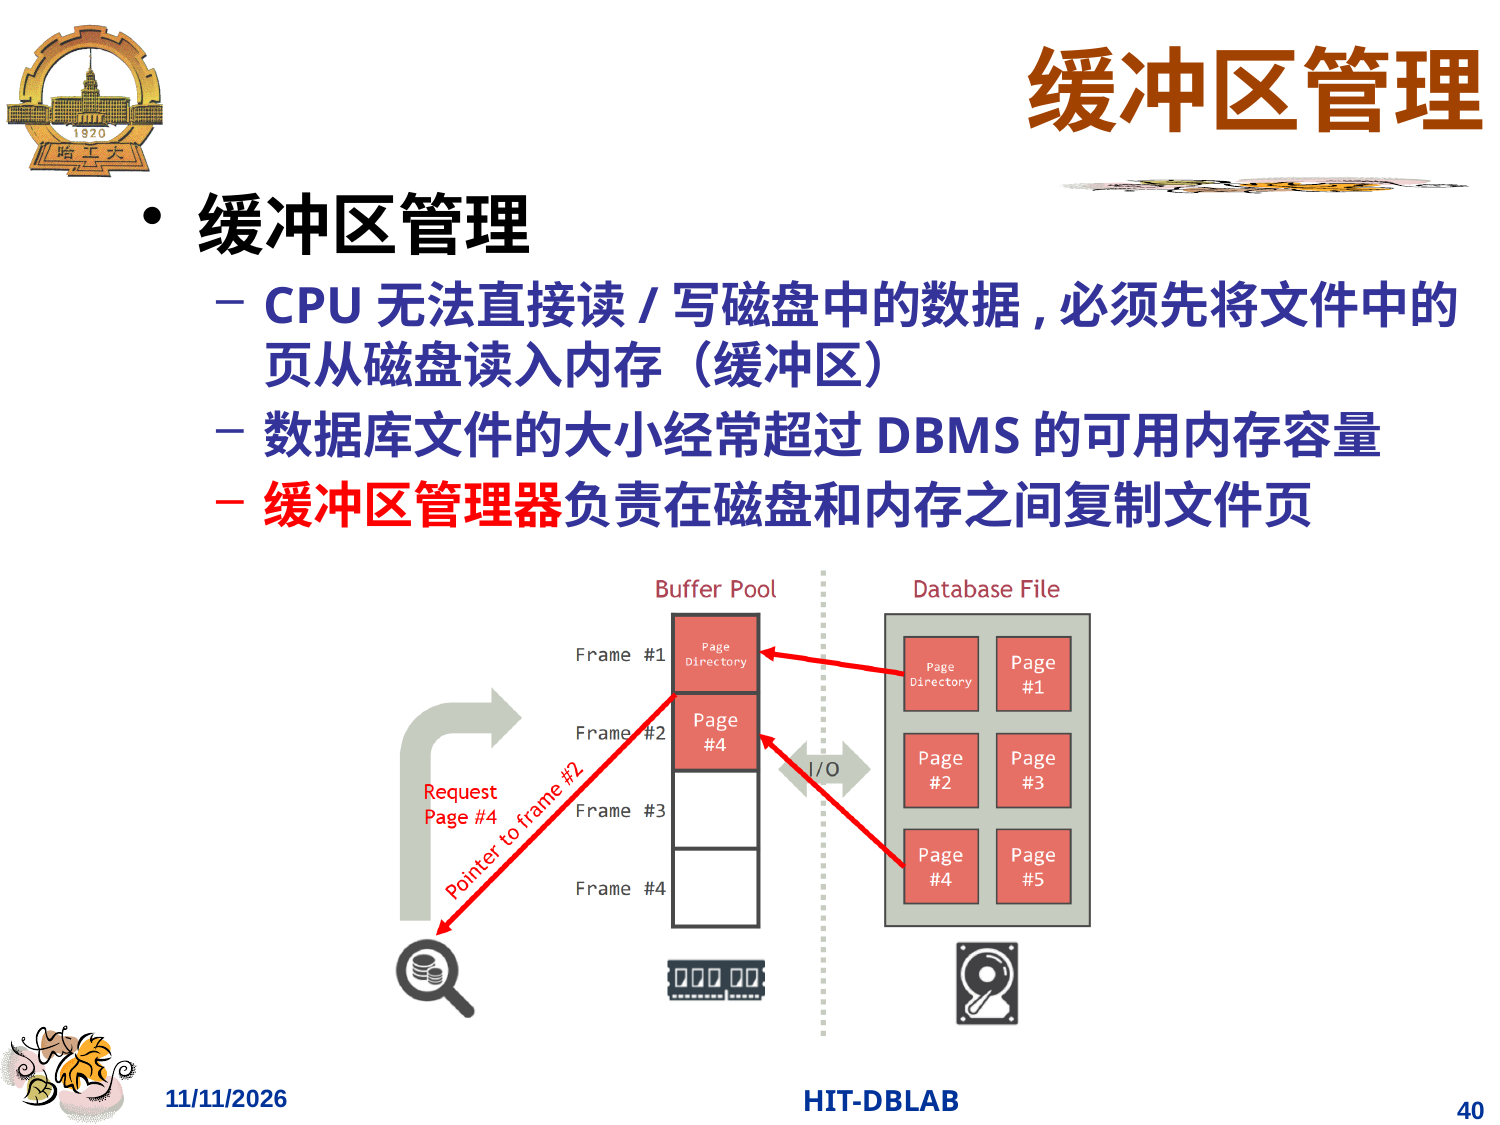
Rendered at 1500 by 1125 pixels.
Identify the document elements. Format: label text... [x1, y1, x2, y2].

list 缓冲区管理 CPU无法直接读/写磁盘中的数据,必须先将文件中的页从磁盘读入内存（缓冲区） 数据库文件的大小经常超过DBMS的可用内存容量 缓冲区管理器负责在磁盘和内存之间复制文件页 [126, 175, 1477, 919]
title 缓冲区管理 [162, 0, 1500, 176]
footer HIT-DBLAB [524, 1074, 1238, 1125]
slide_number 40 [1437, 1087, 1500, 1125]
picture [339, 562, 1161, 1045]
picture [0, 24, 162, 182]
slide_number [149, 1074, 413, 1125]
